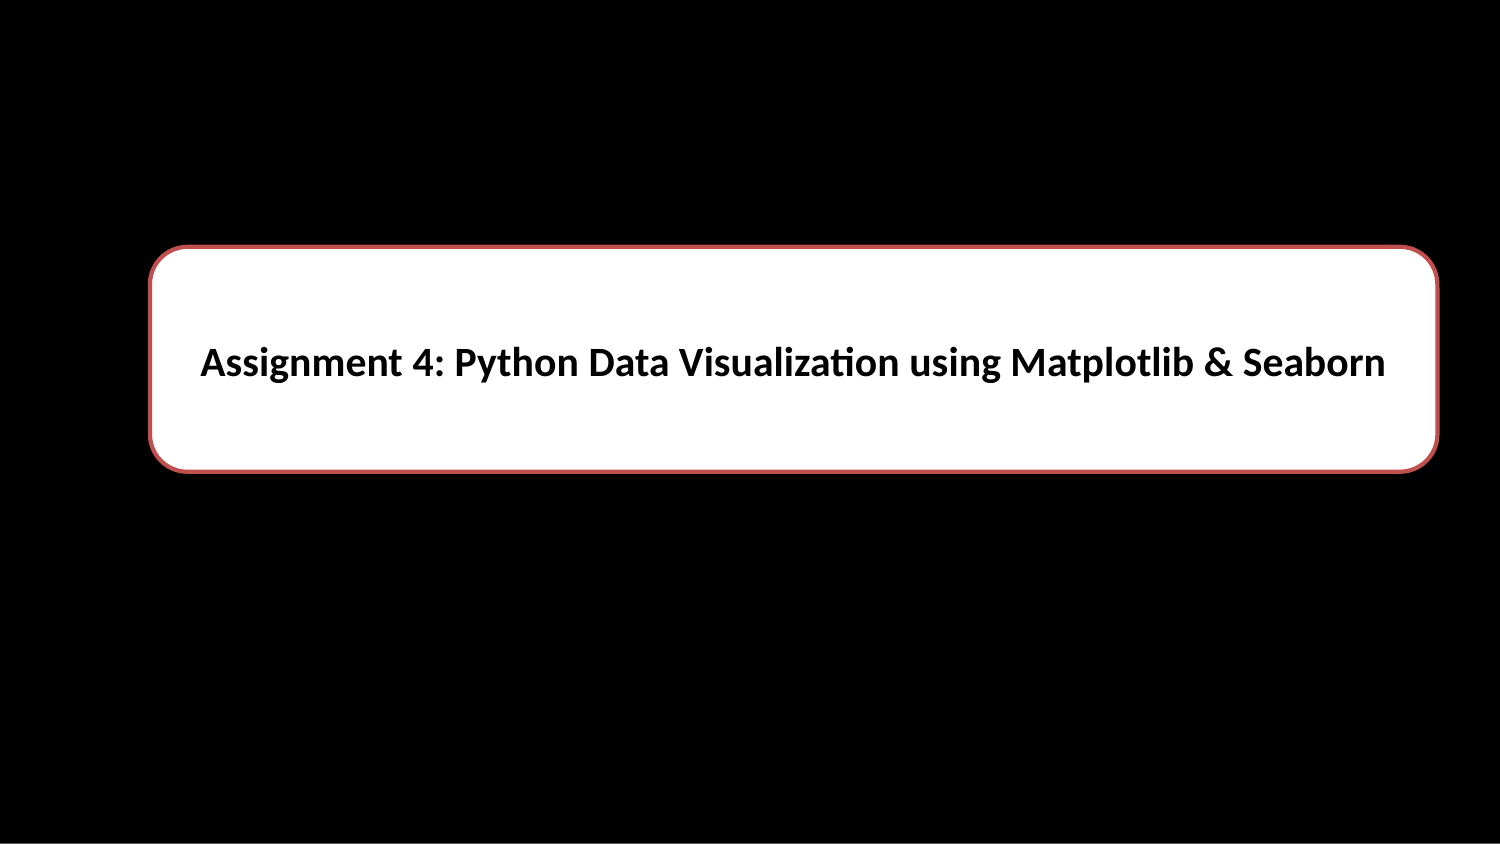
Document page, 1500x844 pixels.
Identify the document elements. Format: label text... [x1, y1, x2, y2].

text_box Assignment 4: Python Data Visualization using Matplotlib & Seaborn [147, 244, 1440, 474]
